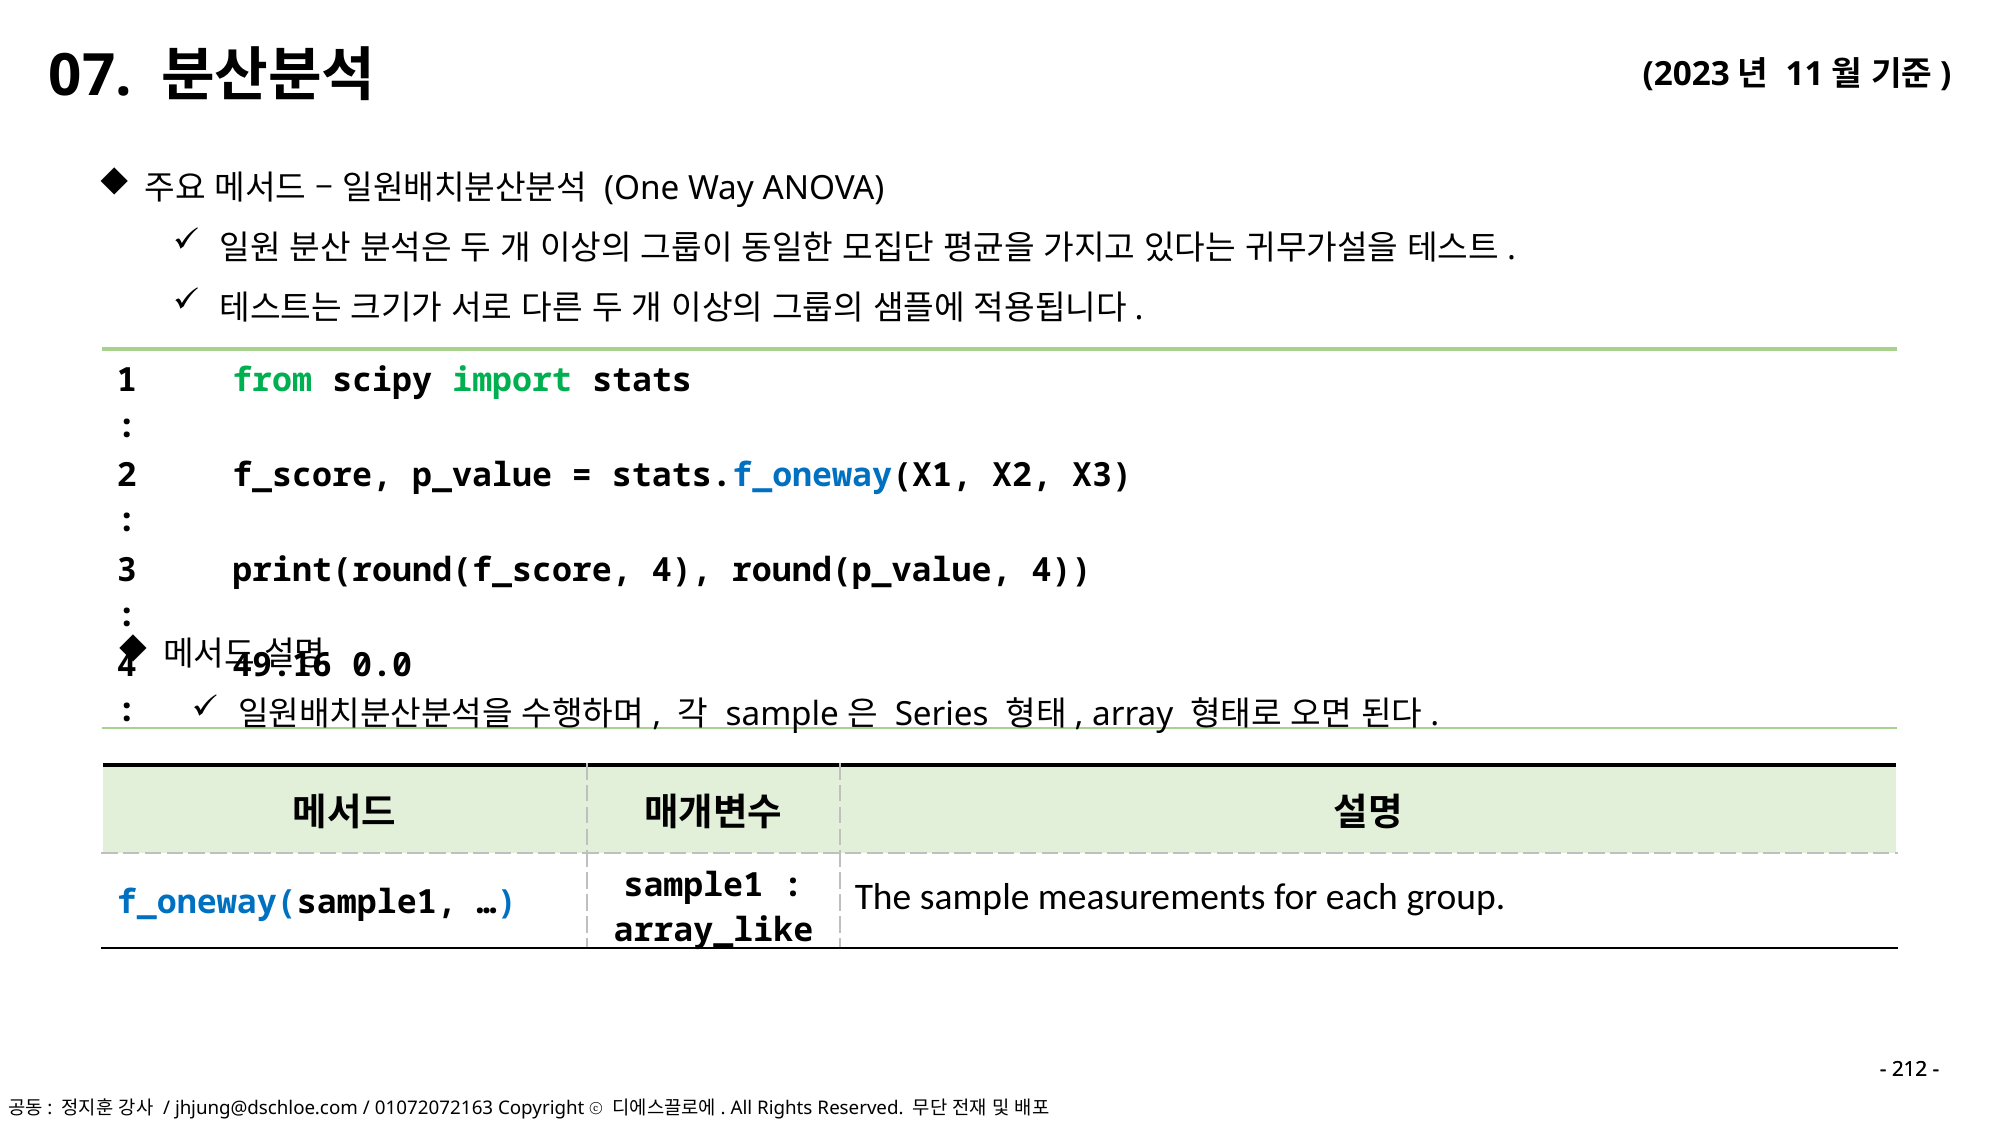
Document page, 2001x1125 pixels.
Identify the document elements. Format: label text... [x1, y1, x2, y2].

text_box 메서드 설명 일원배치분산분석을 수행하며, 각 sample은 Series 형태, array 형태로 오면 된다. [101, 605, 1897, 740]
text_box 주요 메서드 – 일원배치분산분석 (One Way ANOVA) 일원 분산 분석은 두 개 이상의 그룹이 동일한 모집단 평균을 가지고 있다는 귀무가설을 테스트. 테스트는 크기가 서로 다른 두 개 이상의 그룹의 샘플에 적용됩니다. [83, 138, 1882, 334]
slide_number - 212 - [1504, 1039, 1955, 1100]
table_cell The sample measurements for each group. [840, 853, 1896, 947]
table_cell 2 : [102, 444, 217, 539]
table_cell f_score, p_value = stats.f_oneway(X1, X2, X3) [217, 444, 1897, 539]
table_header 설명 [840, 767, 1896, 853]
table_header 1 : [102, 351, 217, 444]
table_cell print(round(f_score, 4), round(p_value, 4)) [217, 539, 1897, 605]
table_header 매개변수 [587, 767, 840, 853]
table_cell f_oneway(sample1, …) [103, 853, 587, 947]
table_header from scipy import stats [217, 351, 1897, 444]
table_header 메서드 [103, 767, 587, 853]
text_box 07. 분산분석 [34, 30, 390, 115]
table_cell sample1 : array_like [587, 853, 840, 947]
table_cell 3 : [102, 539, 217, 605]
